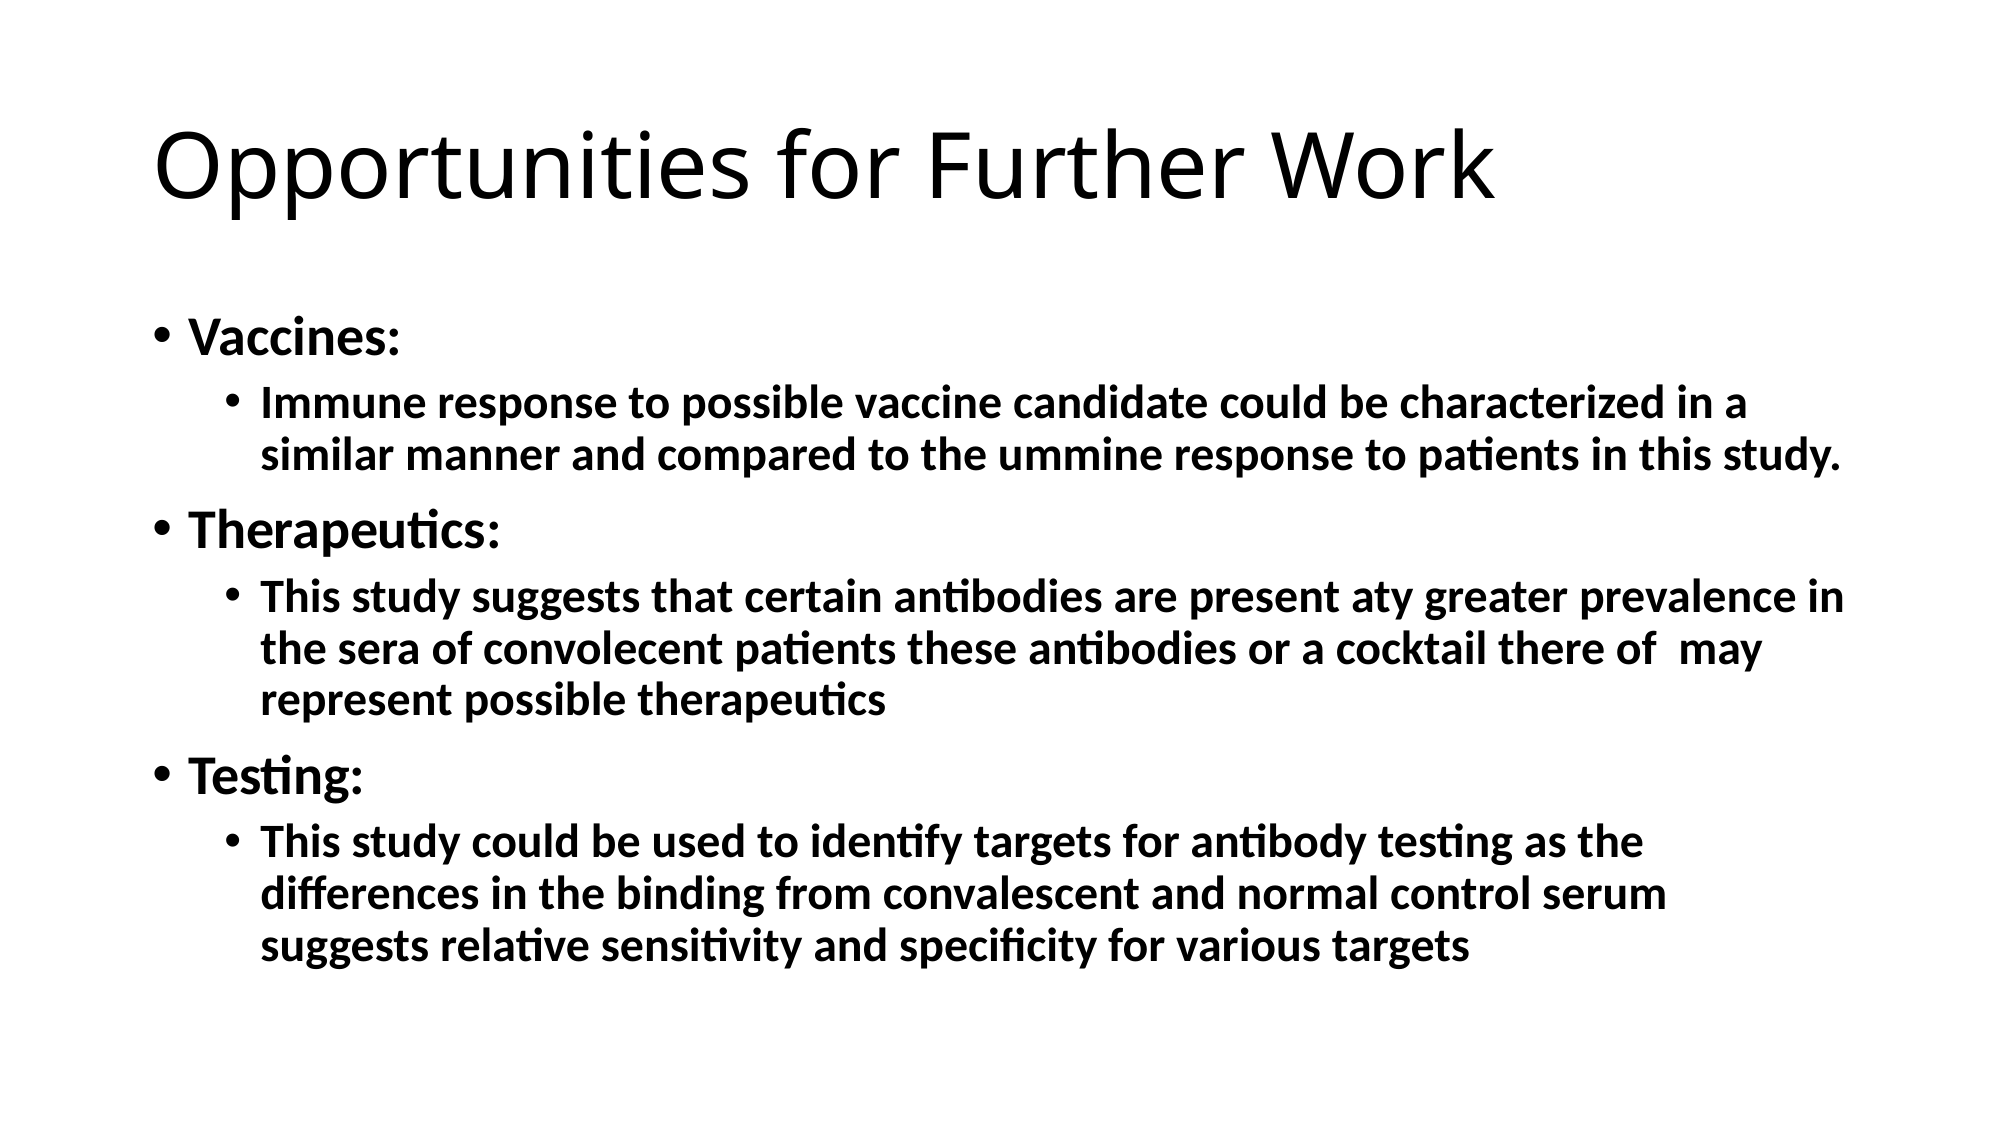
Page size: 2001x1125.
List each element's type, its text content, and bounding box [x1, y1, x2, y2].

title Opportunities for Further Work [137, 59, 1863, 278]
list Vaccines: Immune response to possible vaccine candidate could be characterized in a similar manner and compared to the ummine response to patients in this study. Therapeutics: This study suggests that certain antibodies are present aty greater prevalence in the sera of convolecent patients these antibodies or a cocktail there of may represent possible therapeutics Testing: This study could be used to identify targets for antibody testing as the differences in the binding from convalescent and normal control serum suggests relative sensitivity and specificity for various targets [137, 299, 1863, 1014]
